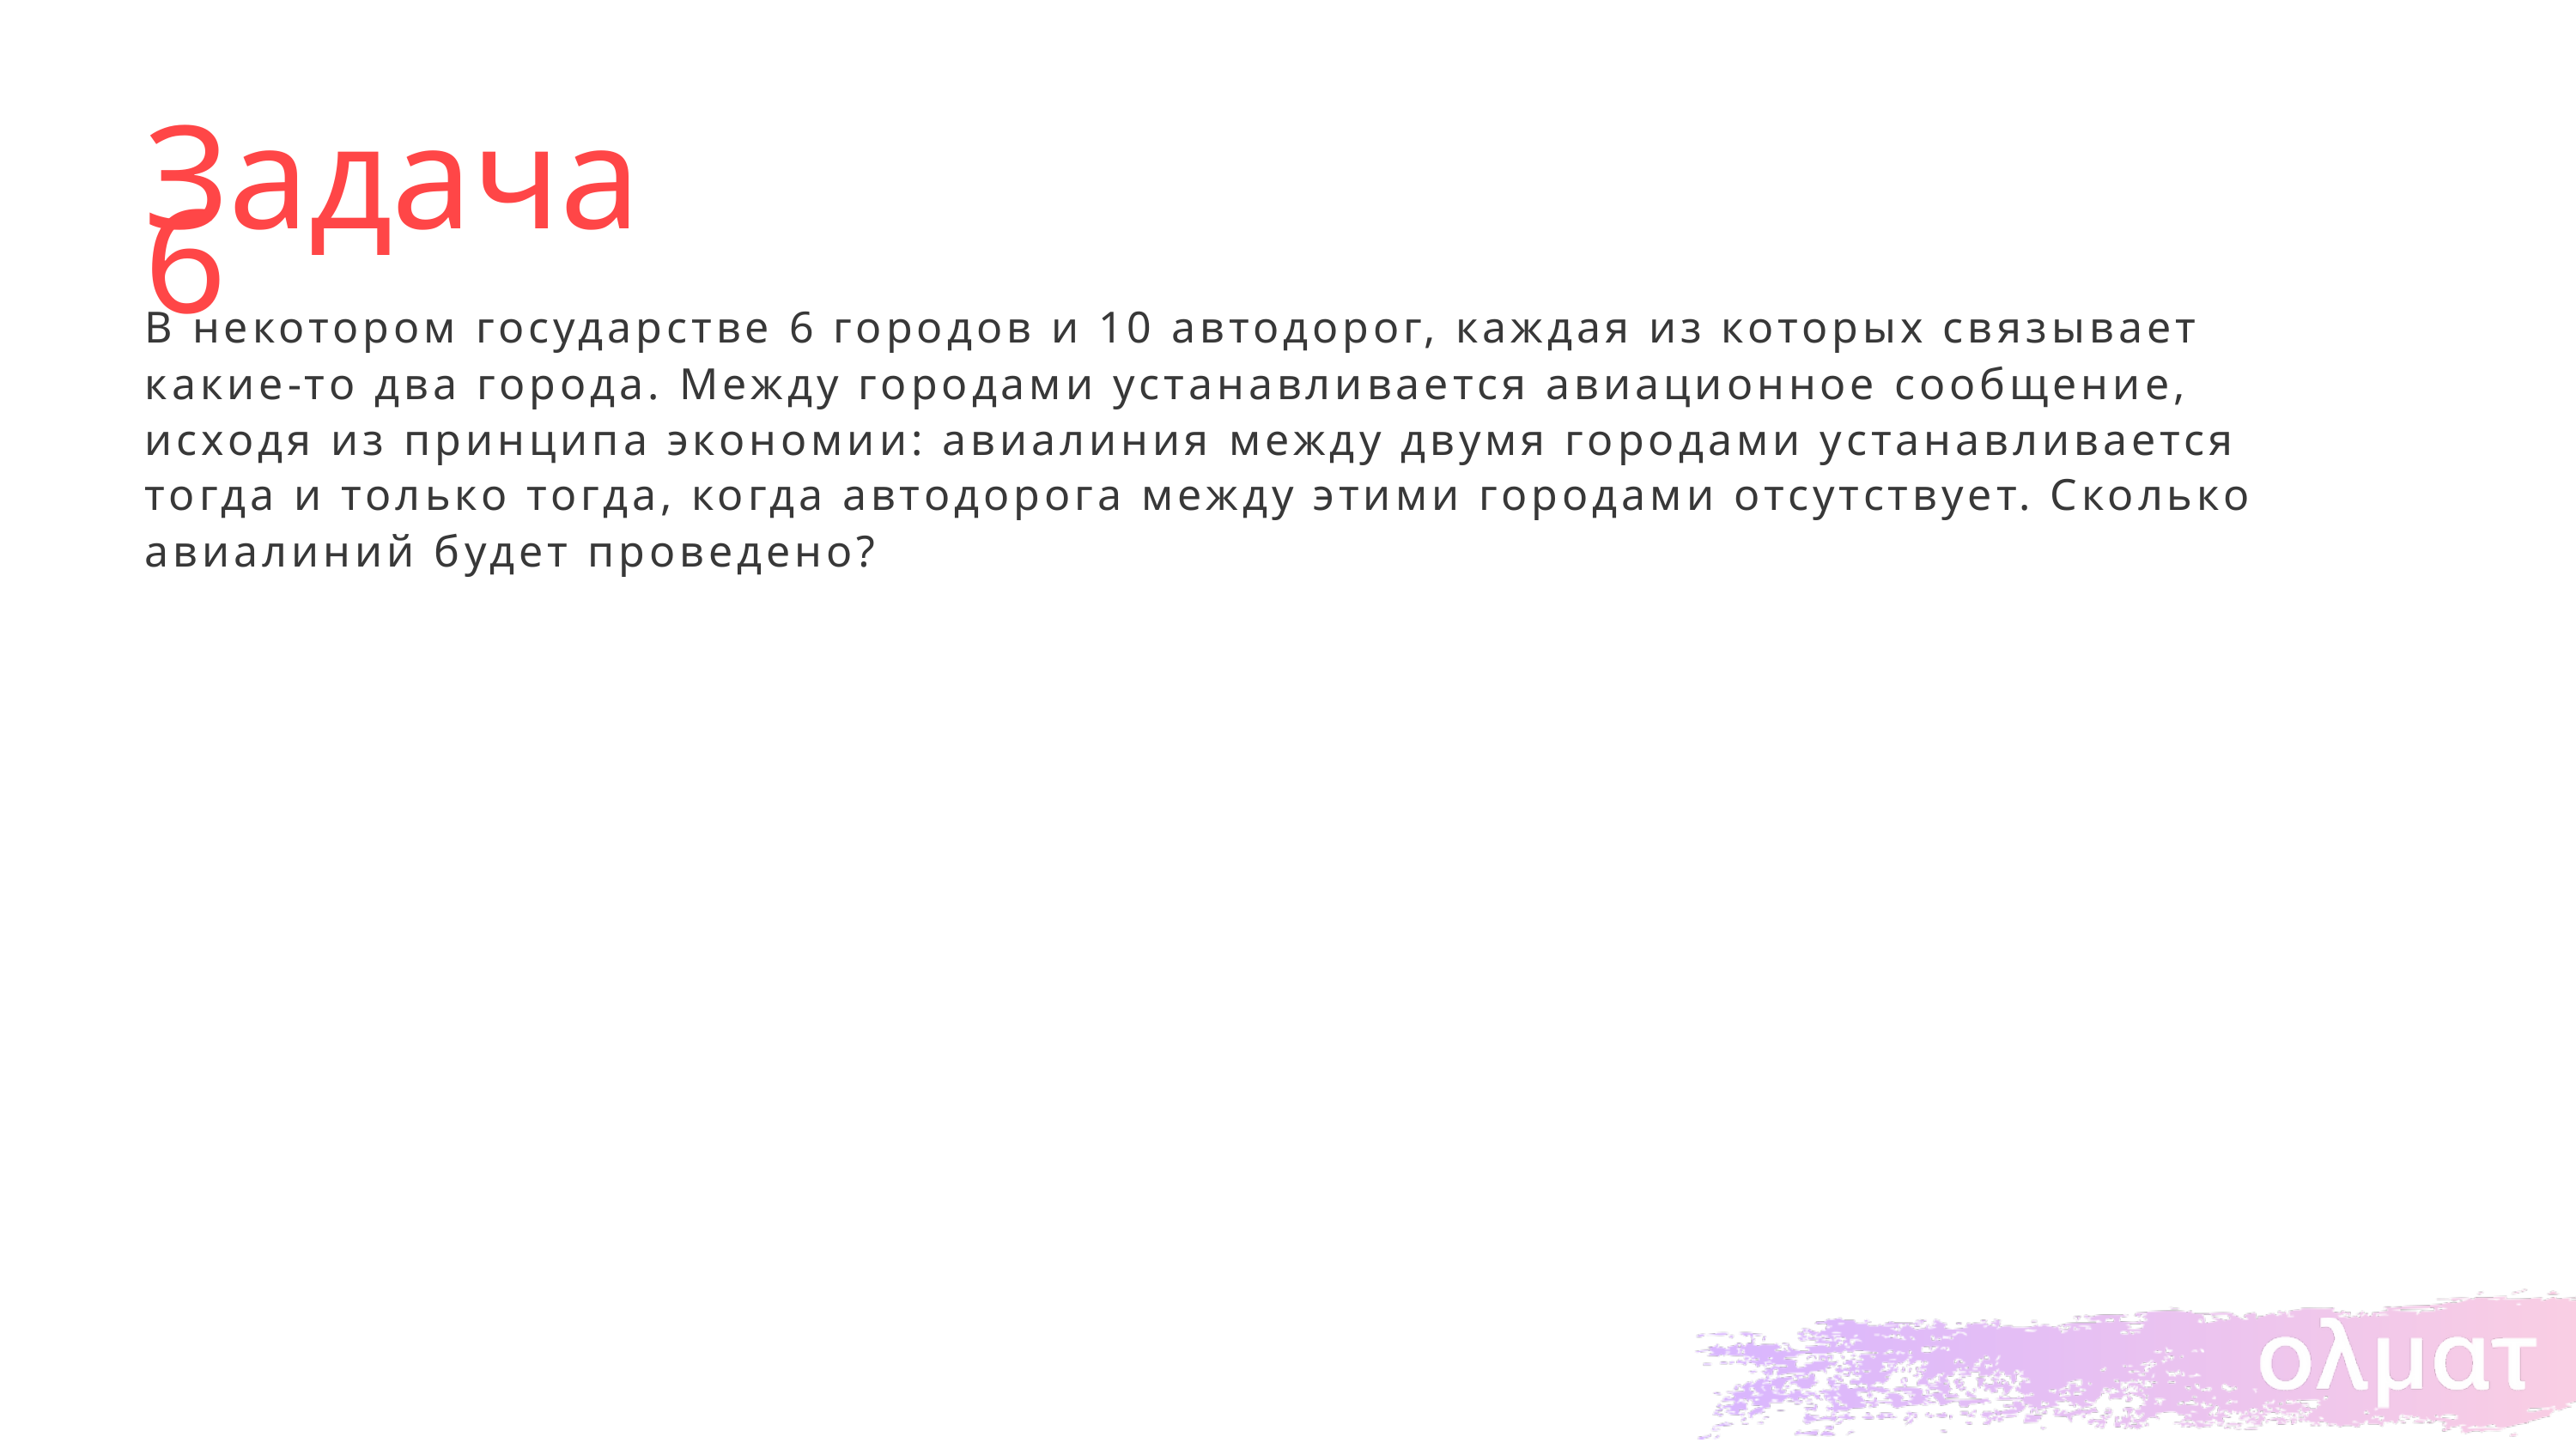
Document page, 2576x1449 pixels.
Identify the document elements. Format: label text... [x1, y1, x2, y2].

text_box В некотором государстве 6 городов и 10 автодорог, каждая из которых связывает какие-то два города. Между городами устанавливается авиационное сообщение, исходя из принципа экономии: авиалиния между двумя городами устанавливается тогда и только тогда, когда автодорога между этими городами отсутствует. Сколько авиалиний будет проведено? [144, 295, 2338, 576]
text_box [1690, 1287, 2576, 1440]
text_box Задача 6 [144, 173, 754, 342]
